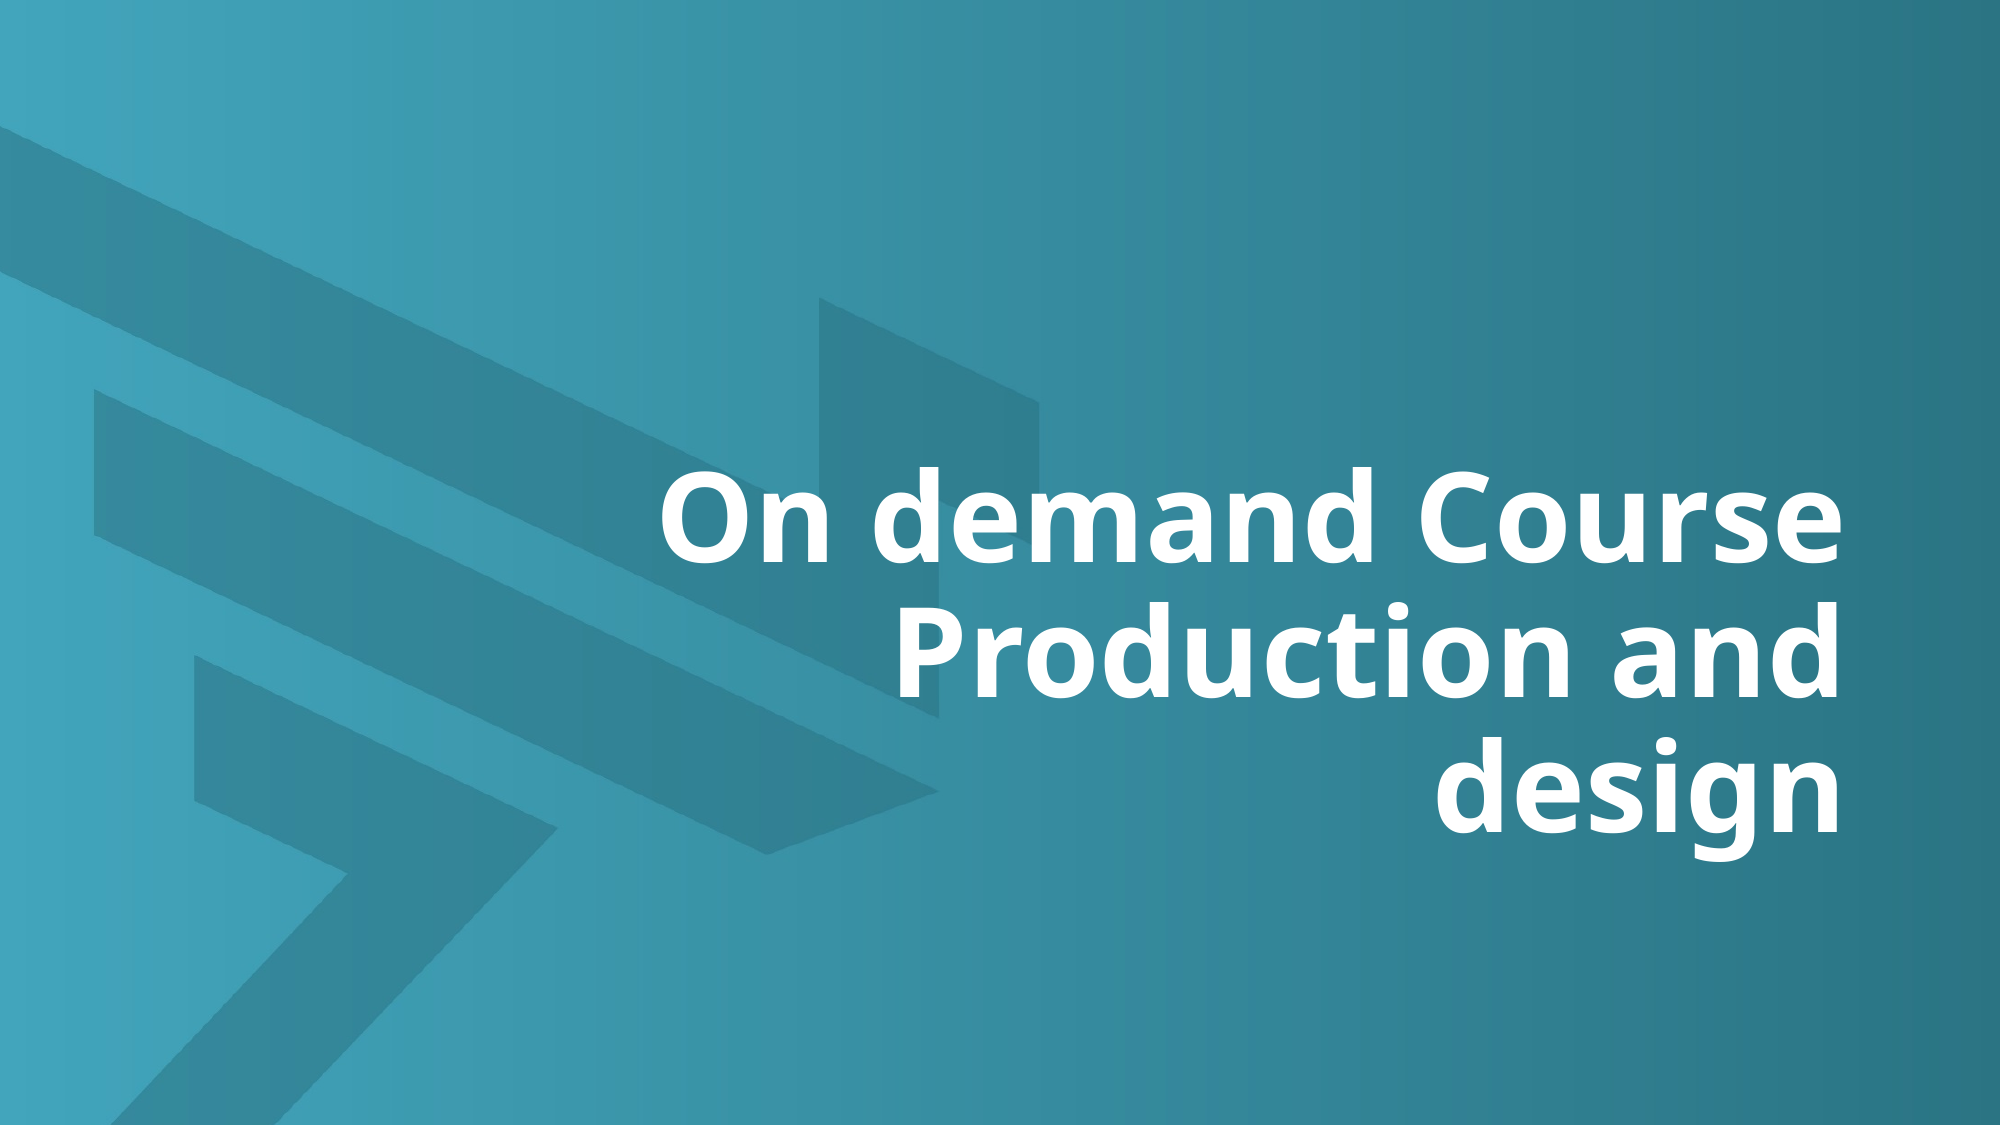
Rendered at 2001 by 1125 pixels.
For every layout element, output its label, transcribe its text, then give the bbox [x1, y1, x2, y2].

picture [0, 0, 2000, 1125]
list On demand Course Production and design [494, 447, 1863, 780]
